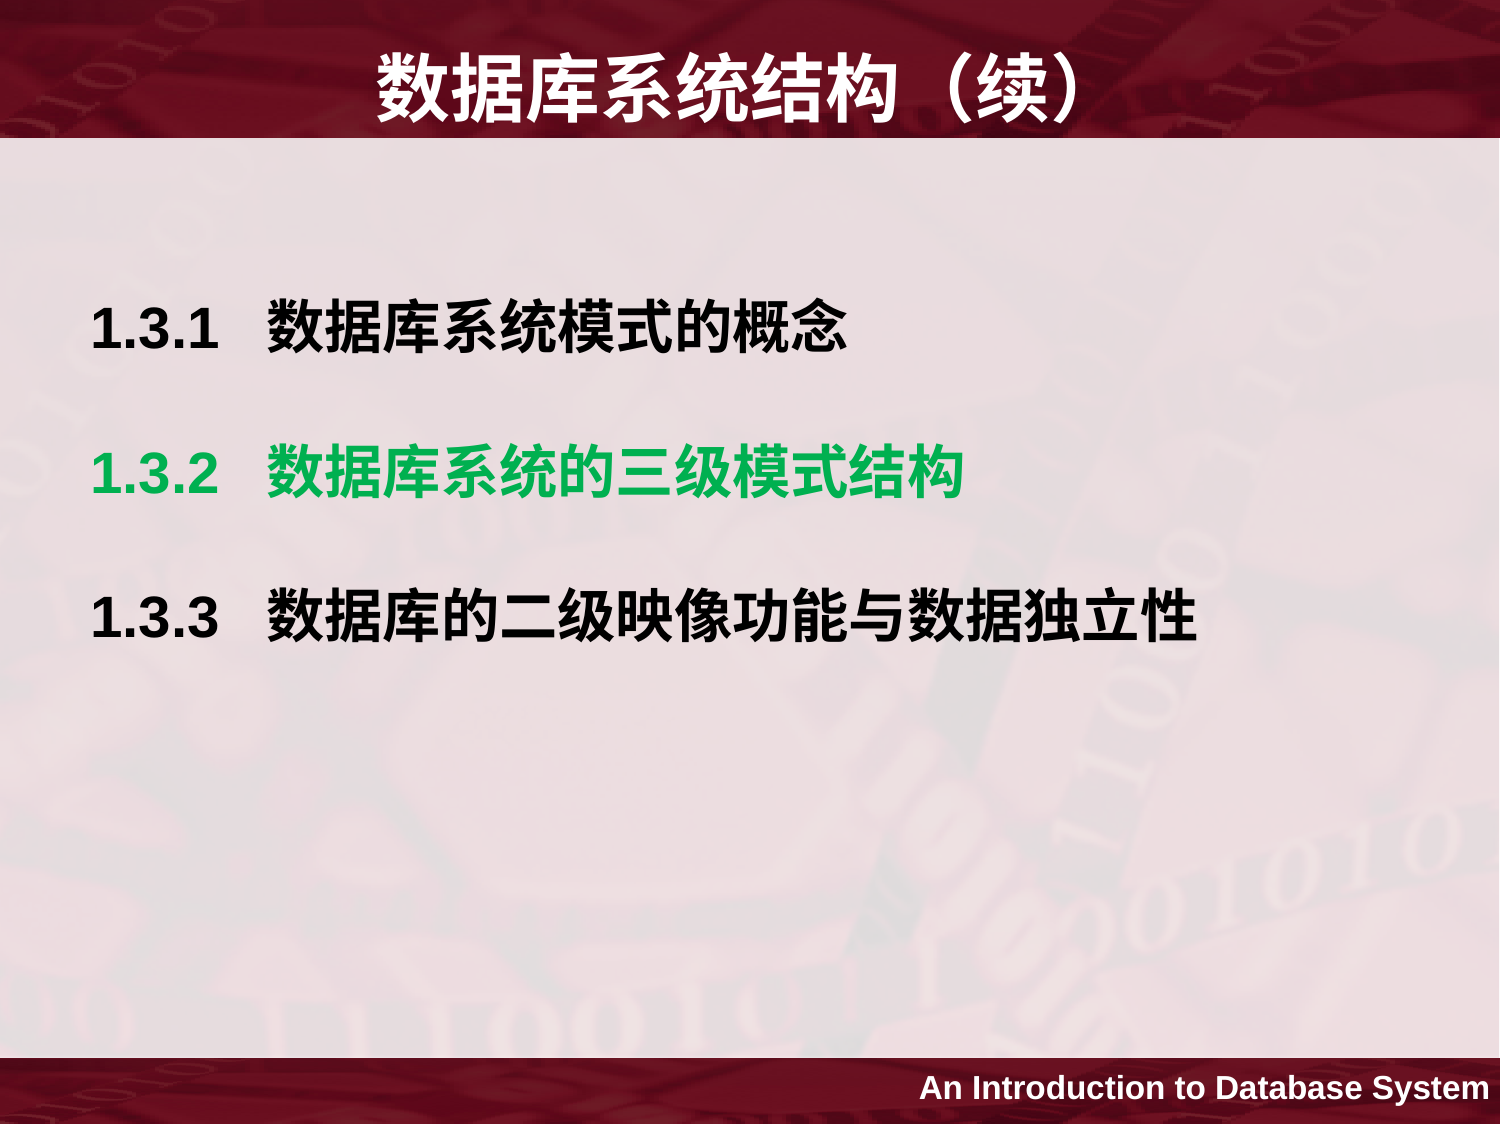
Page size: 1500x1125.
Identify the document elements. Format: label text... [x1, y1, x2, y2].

picture [0, 0, 1500, 1124]
title 数据库系统结构（续） [75, 0, 1425, 181]
list 1.3.1 数据库系统模式的概念 1.3.2 数据库系统的三级模式结构 1.3.3 数据库的二级映像功能与数据独立性 [75, 219, 1425, 1017]
